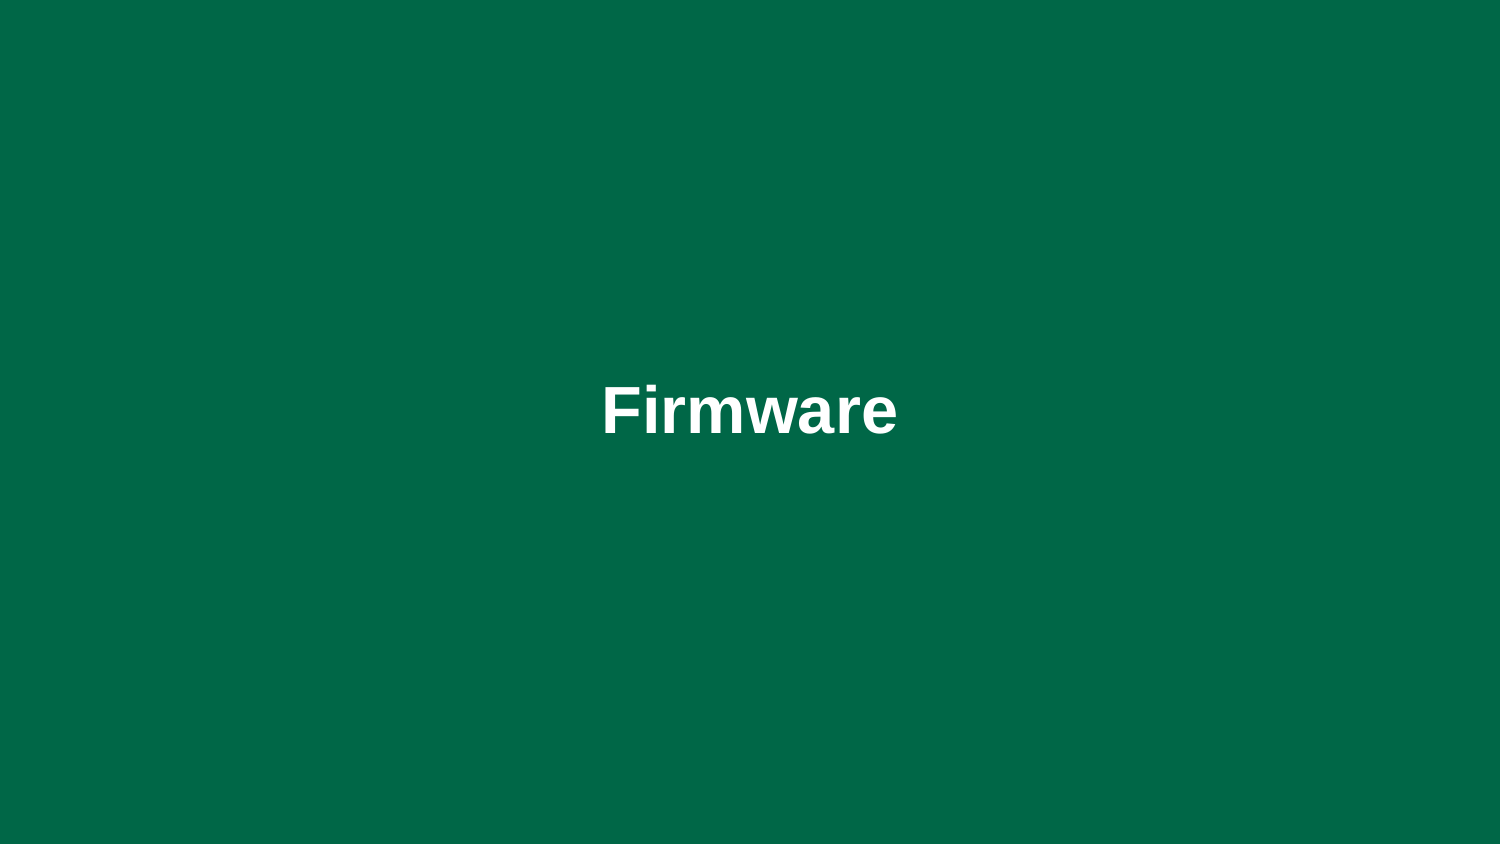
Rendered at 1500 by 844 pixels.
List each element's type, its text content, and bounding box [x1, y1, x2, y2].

title Firmware [103, 329, 1397, 493]
